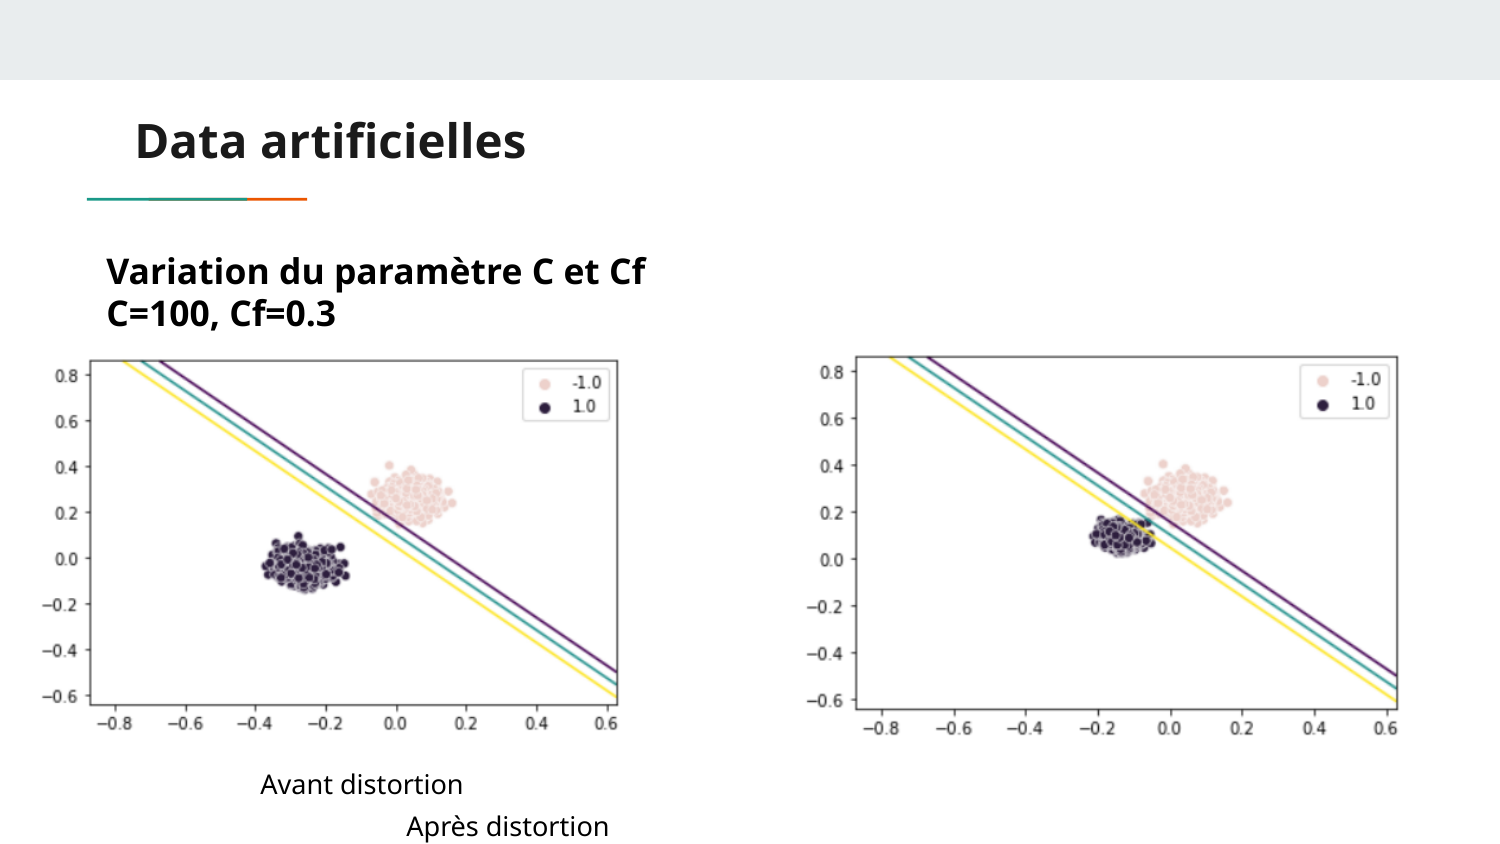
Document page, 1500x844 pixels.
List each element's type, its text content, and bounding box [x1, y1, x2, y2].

text_box Variation du paramètre C et Cf C=100, Cf=0.3 Avant distortion Après distortion [91, 233, 1419, 844]
title Data artificielles [119, 96, 1381, 185]
picture [40, 357, 638, 741]
picture [801, 353, 1412, 745]
